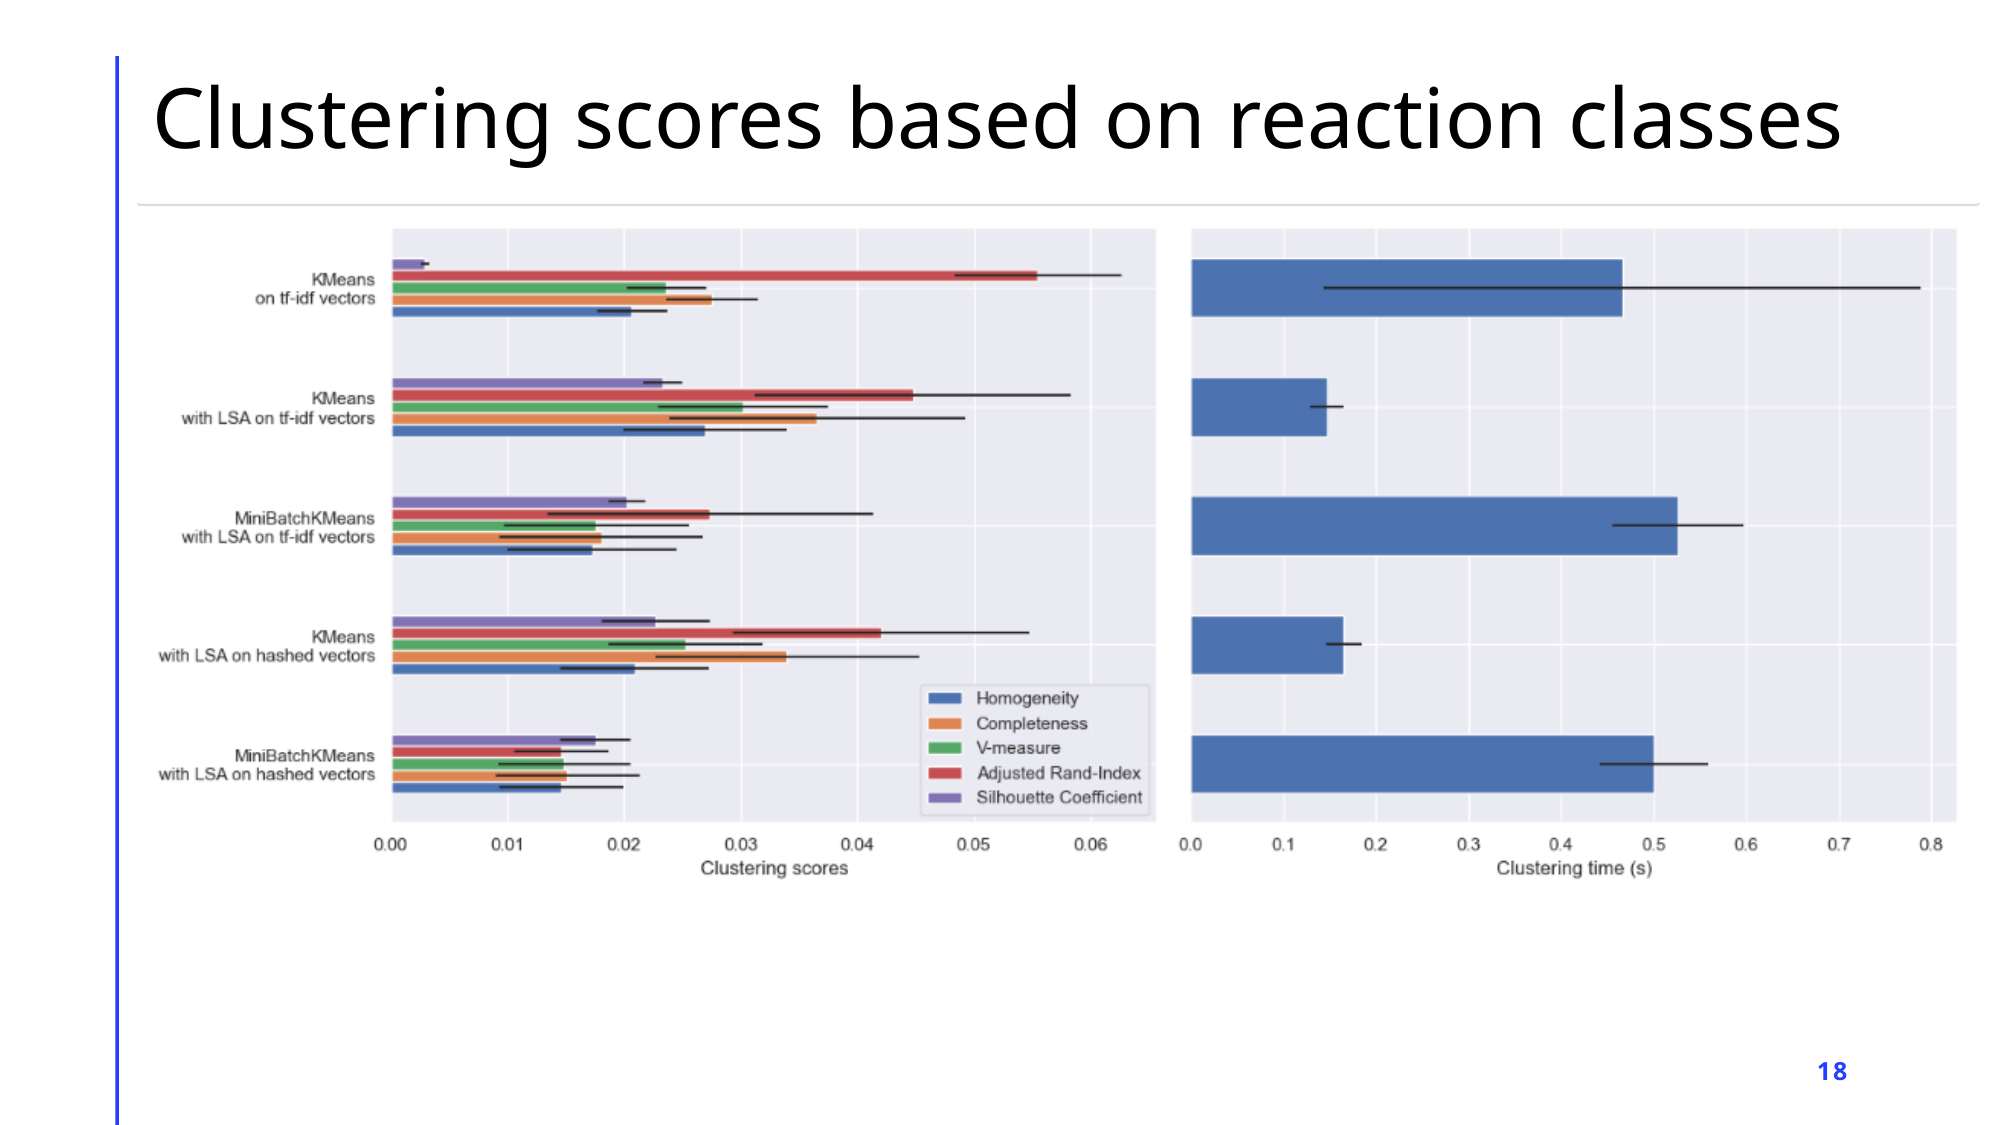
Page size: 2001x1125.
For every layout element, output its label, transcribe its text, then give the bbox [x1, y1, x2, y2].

slide_number 18 [1412, 1042, 1863, 1103]
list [137, 203, 1983, 922]
title Clustering scores based on reaction classes [137, 59, 1943, 183]
